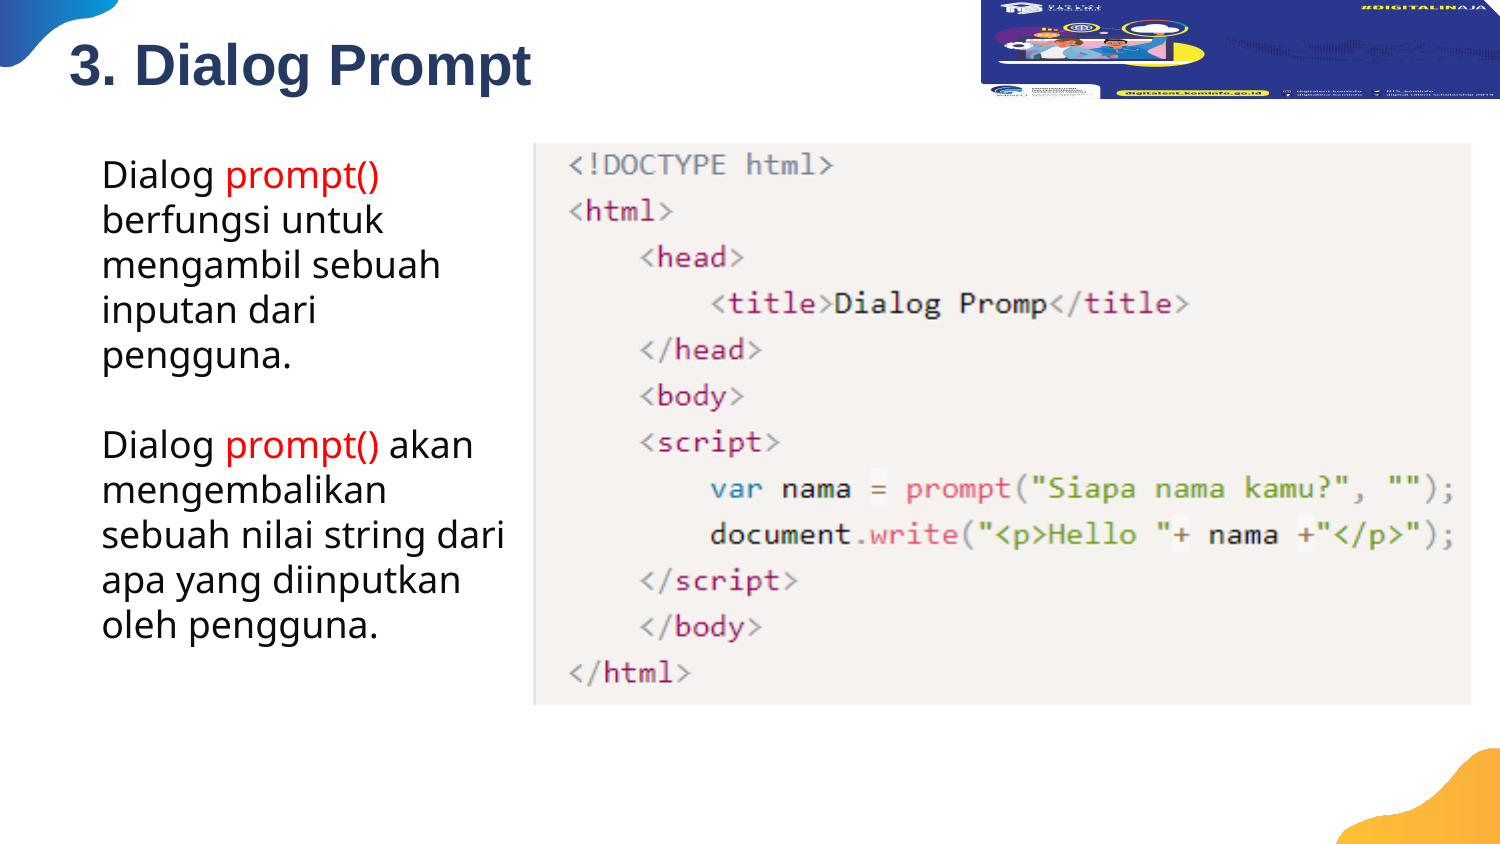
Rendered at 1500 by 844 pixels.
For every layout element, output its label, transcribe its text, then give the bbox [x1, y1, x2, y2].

text_box Dialog prompt() berfungsi untuk mengambil sebuah inputan dari pengguna. Dialog prompt() akan mengembalikan sebuah nilai string dari apa yang diinputkan oleh pengguna. [54, 143, 530, 654]
text_box 3. Dialog Prompt [54, 19, 977, 105]
picture [980, 0, 1500, 100]
picture [0, 0, 120, 73]
picture [1334, 740, 1500, 844]
picture [531, 143, 1471, 705]
